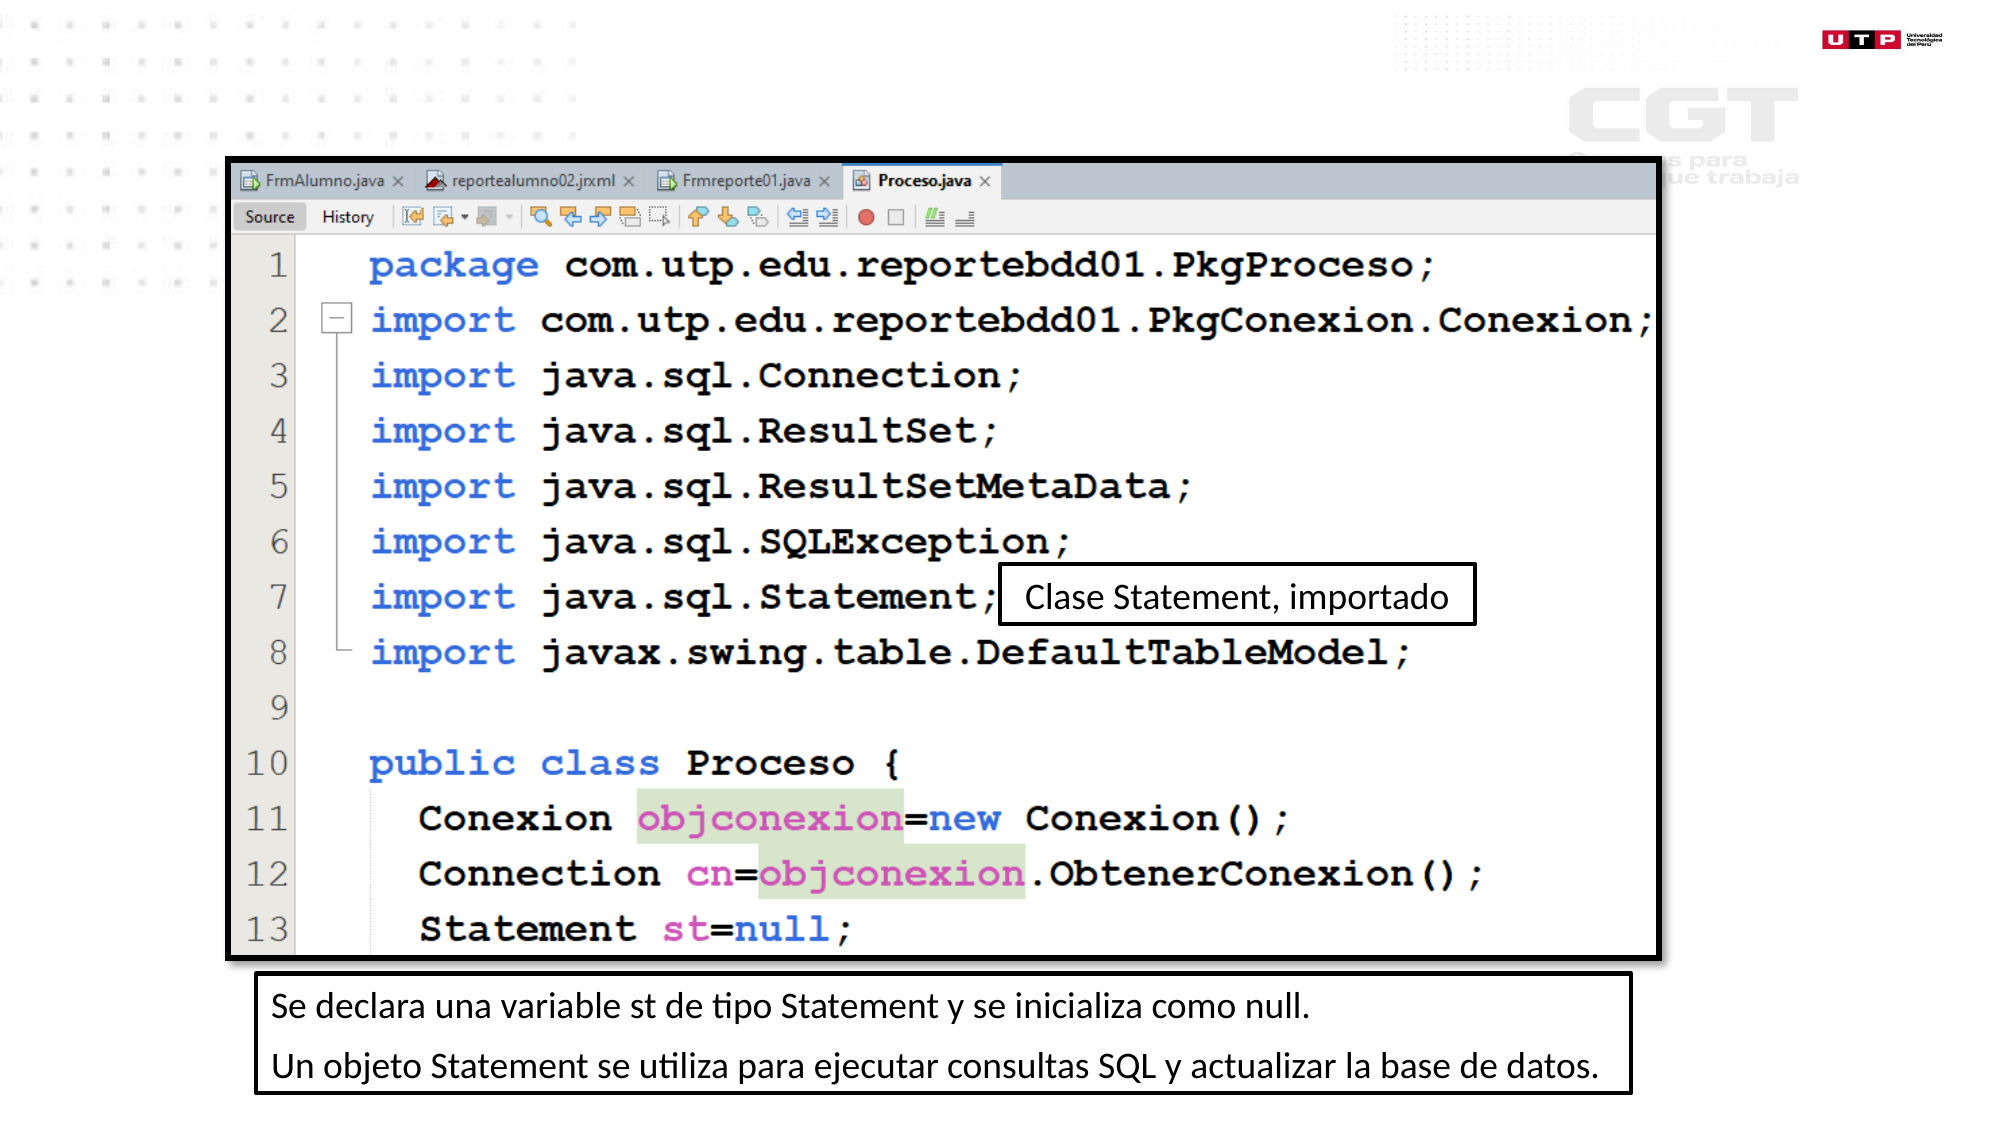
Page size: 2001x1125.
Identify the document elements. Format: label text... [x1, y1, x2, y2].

picture [1395, 14, 1945, 190]
picture [0, 14, 588, 625]
text_box Se declara una variable st de tipo Statement y se inicializa como null. Un objeto Statement se utiliza para ejecutar consultas SQL y actualizar la base de datos. [254, 971, 1633, 1095]
picture [151, 1067, 471, 1102]
picture [230, 162, 1657, 956]
